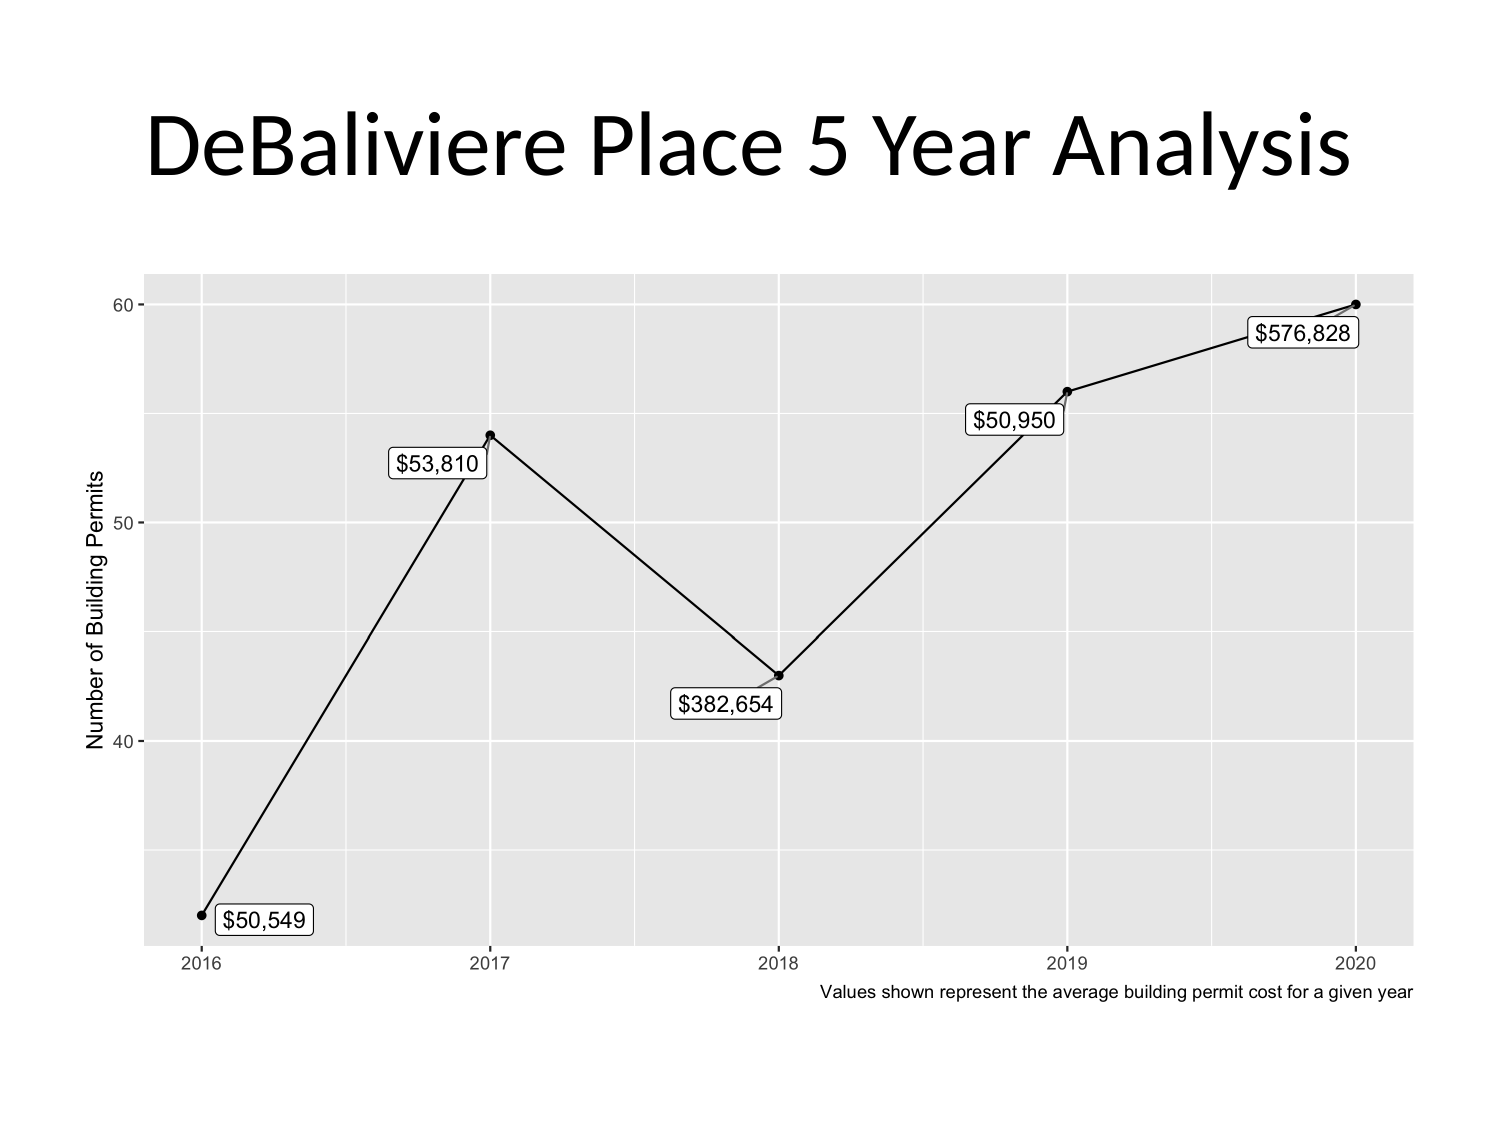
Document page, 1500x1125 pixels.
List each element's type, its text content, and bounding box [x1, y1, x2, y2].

title DeBaliviere Place 5 Year Analysis [75, 45, 1425, 233]
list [74, 262, 1426, 1013]
